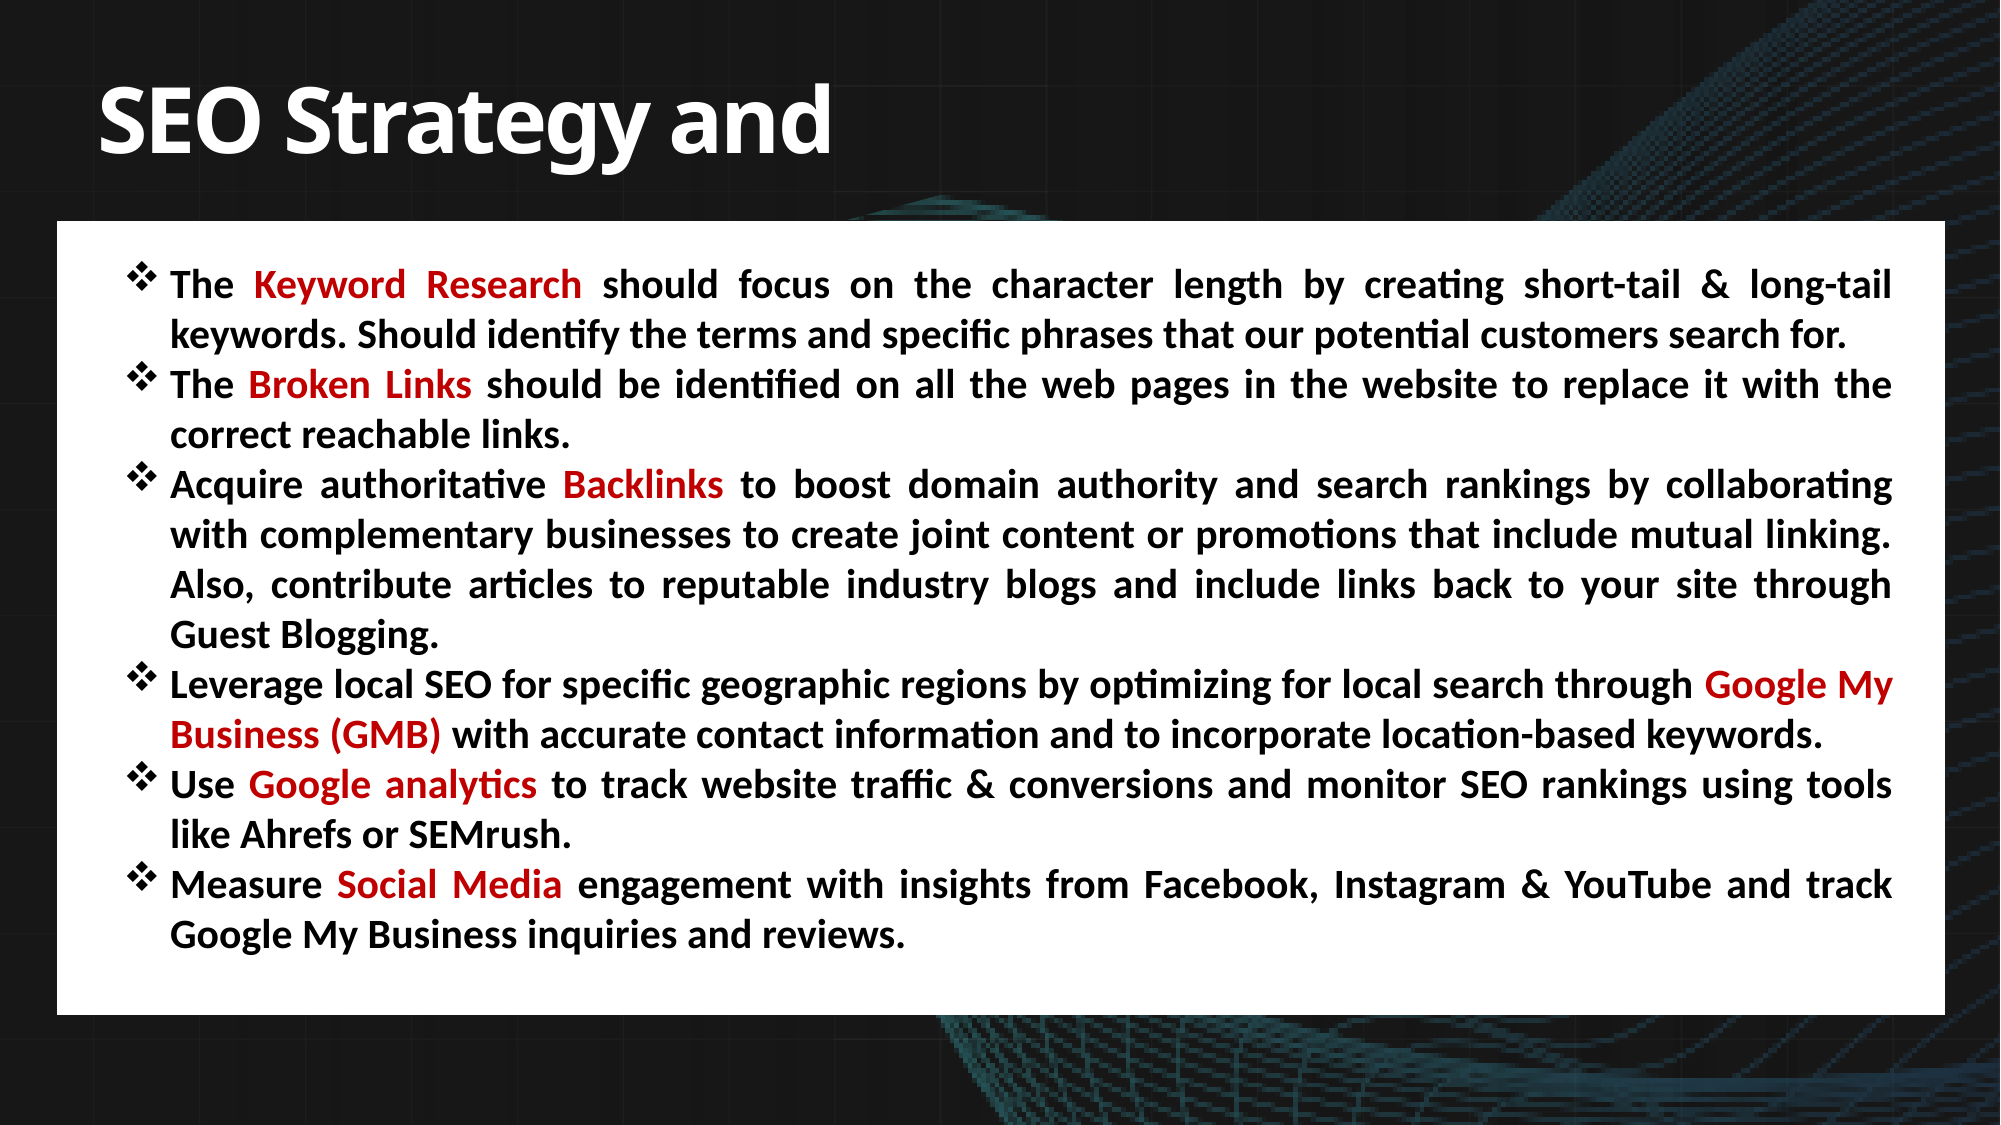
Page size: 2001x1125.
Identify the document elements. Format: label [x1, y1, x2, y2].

text_box [57, 221, 1946, 1015]
text_box [0, 0, 2000, 1125]
